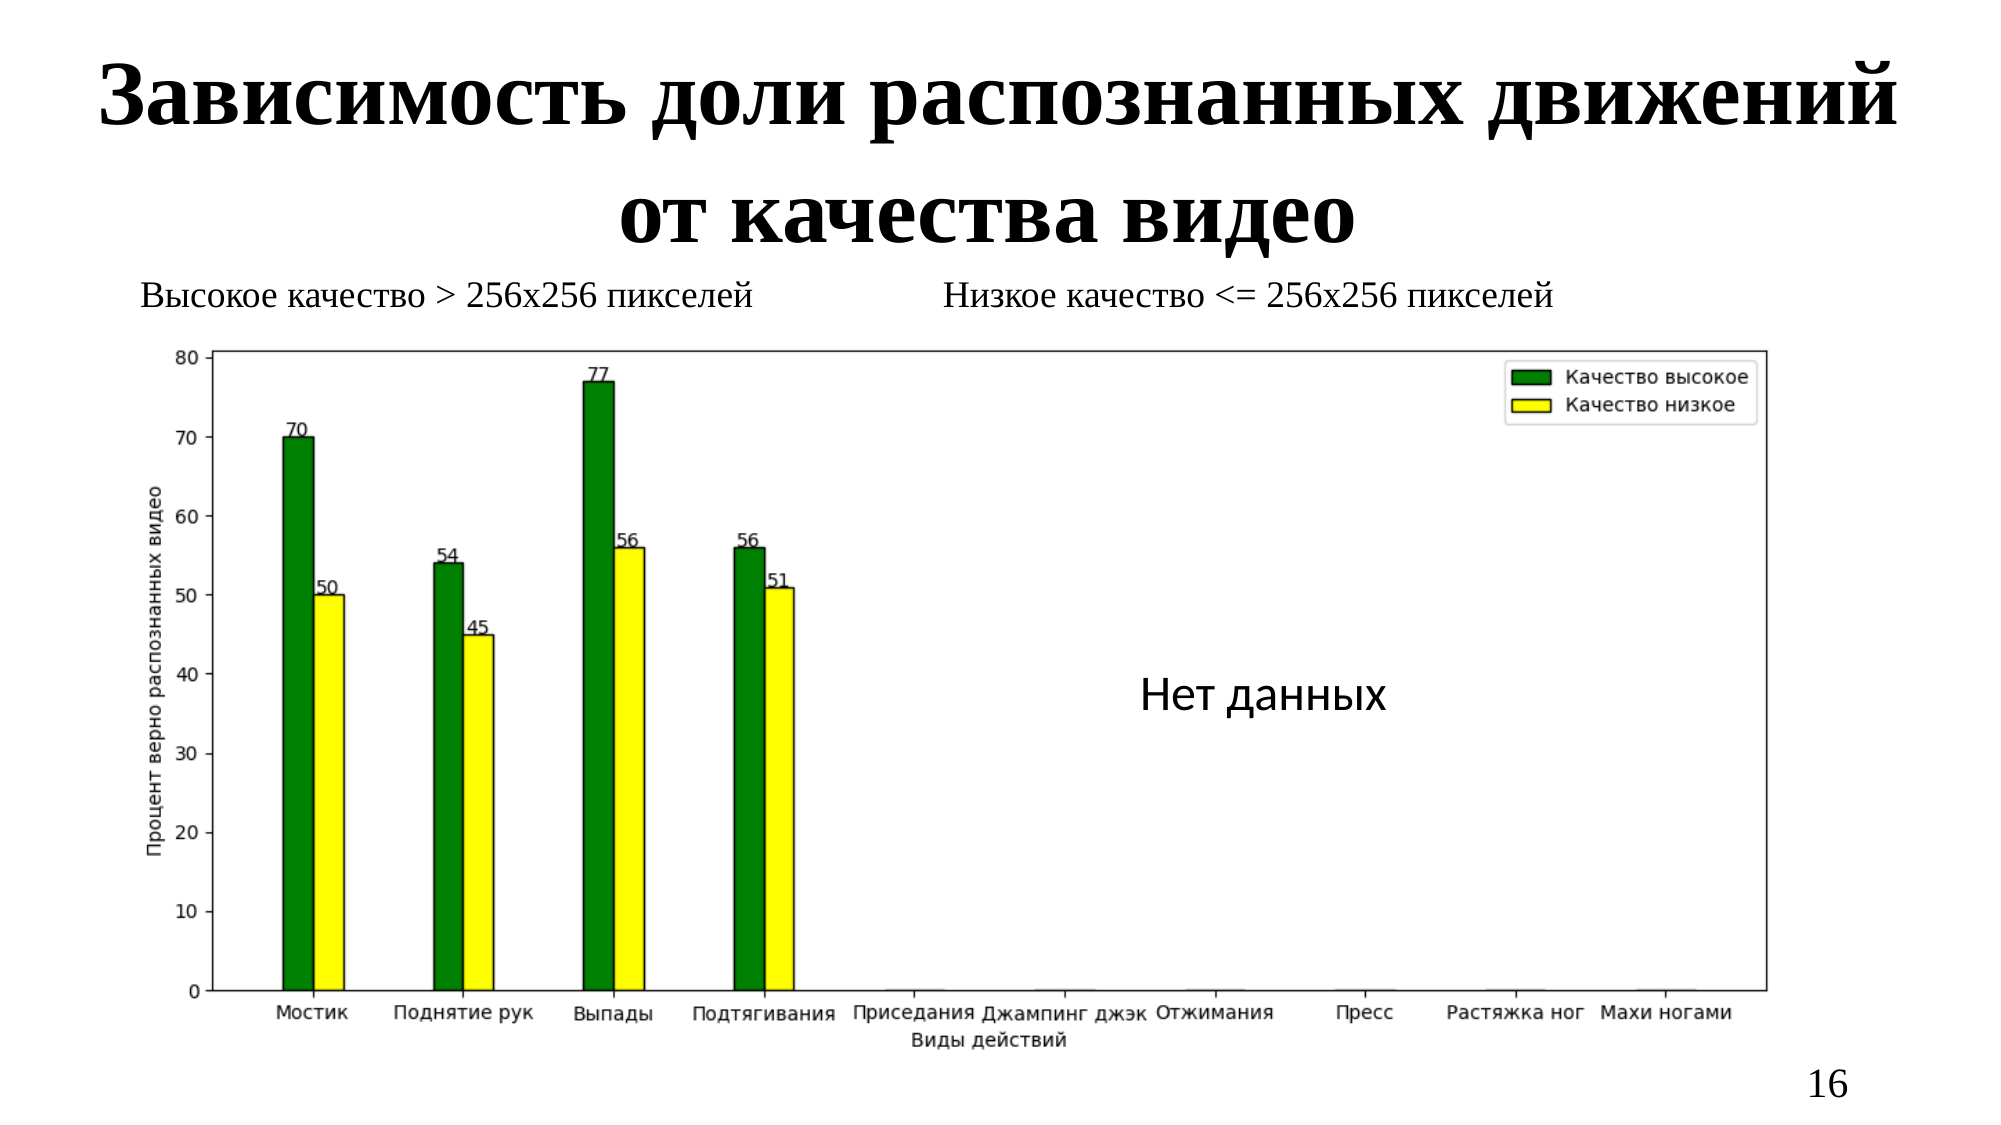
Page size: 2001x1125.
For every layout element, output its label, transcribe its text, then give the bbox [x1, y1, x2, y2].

text_box Высокое качество > 256x256 пикселей Низкое качество <= 256x256 пикселей [125, 262, 1963, 323]
title Зависимость доли распознанных движений от качества видео [82, 10, 1916, 261]
slide_number 16 [1800, 1048, 1855, 1125]
picture [124, 322, 1787, 1058]
